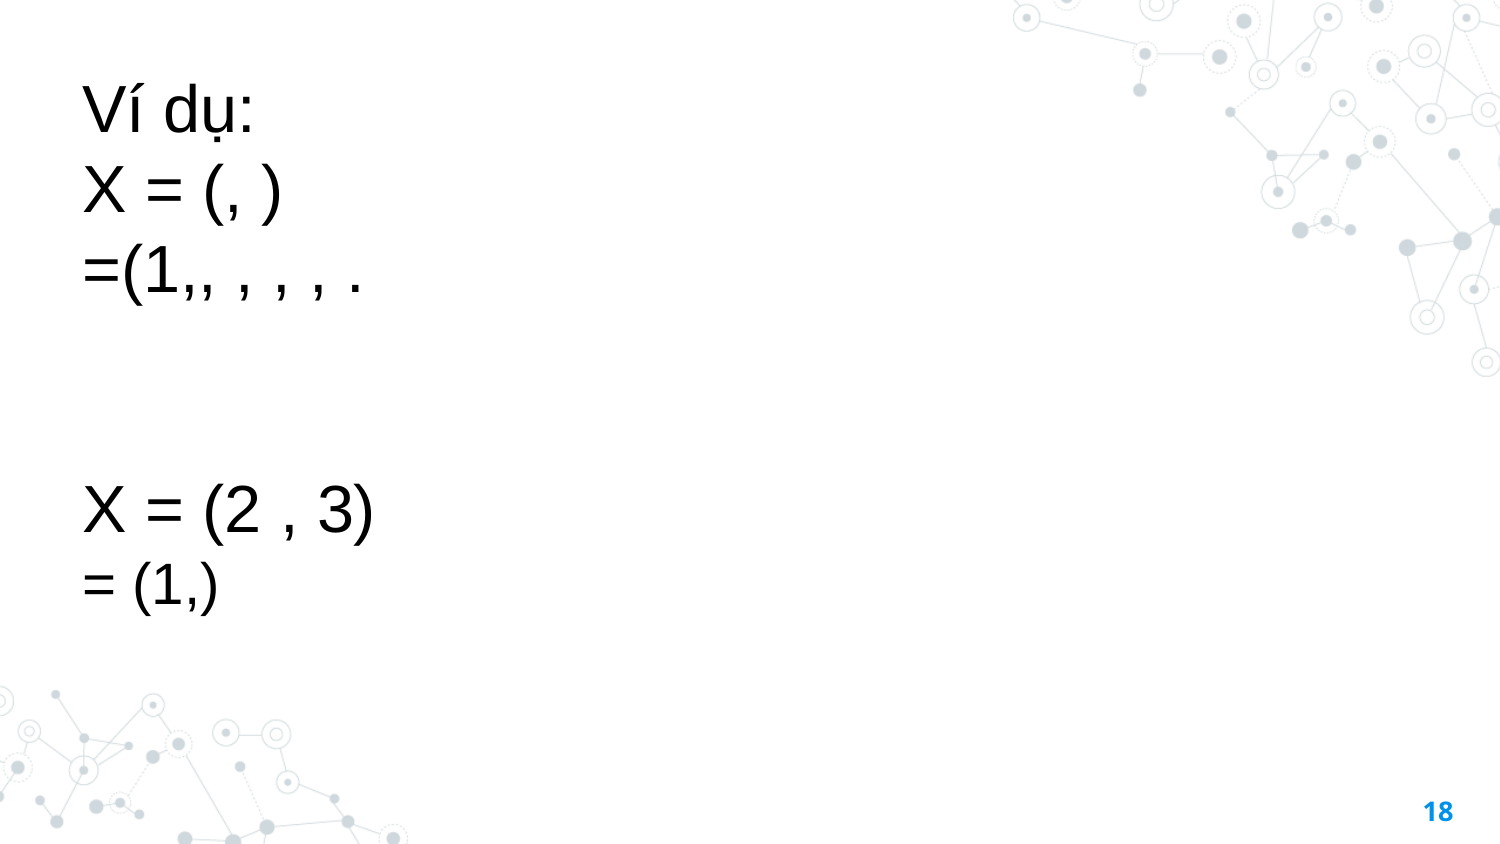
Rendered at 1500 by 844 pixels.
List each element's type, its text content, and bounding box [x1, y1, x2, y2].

picture [0, 0, 1500, 844]
slide_number 18 [1378, 779, 1469, 844]
